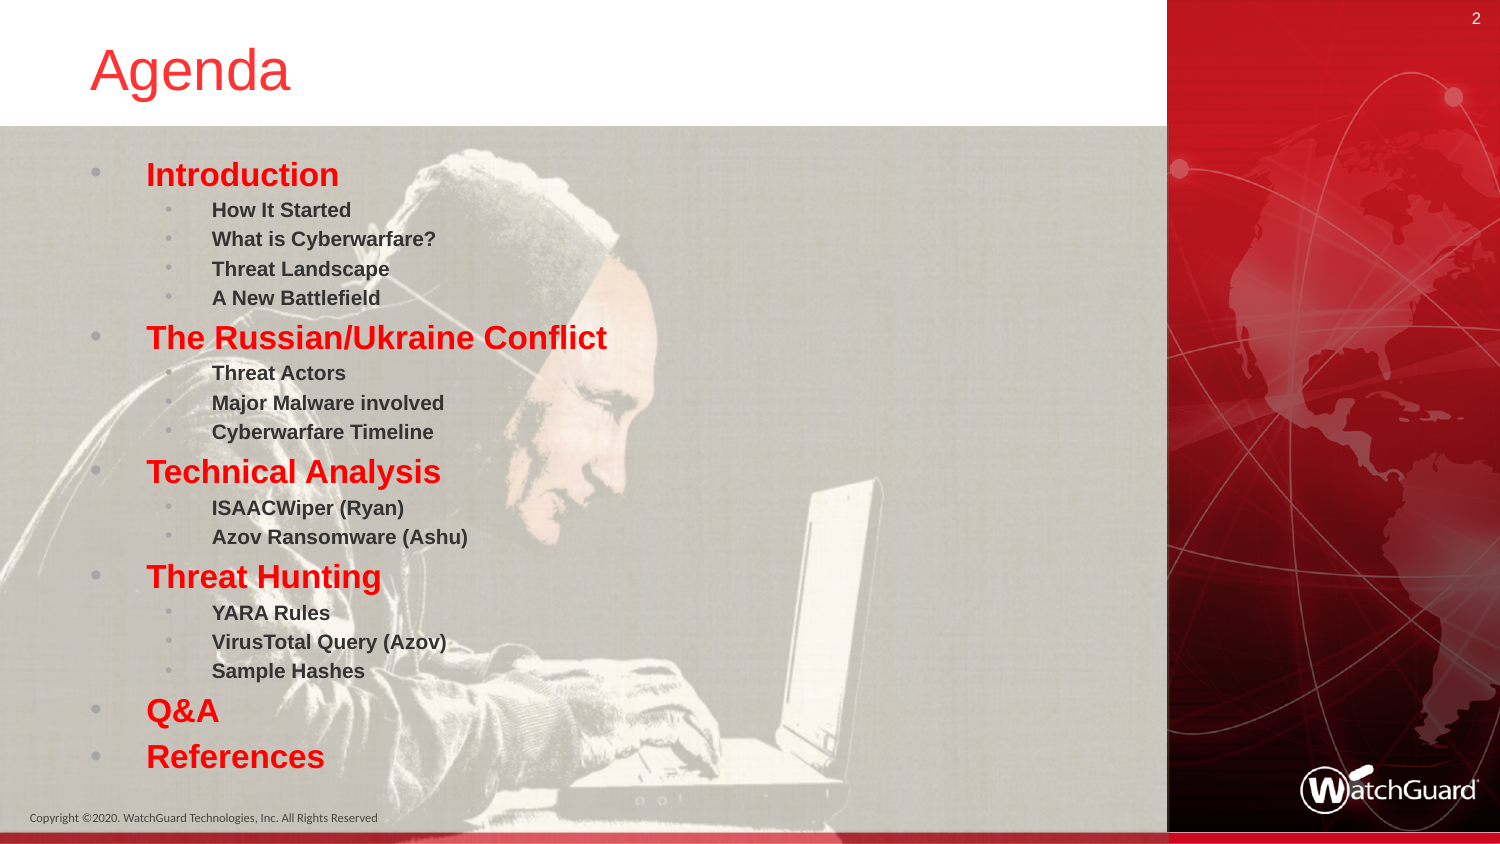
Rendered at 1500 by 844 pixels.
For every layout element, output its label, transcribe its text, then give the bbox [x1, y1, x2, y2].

title Agenda [75, 25, 1021, 109]
slide_number 2 [1398, 0, 1497, 40]
picture [0, 0, 1500, 844]
